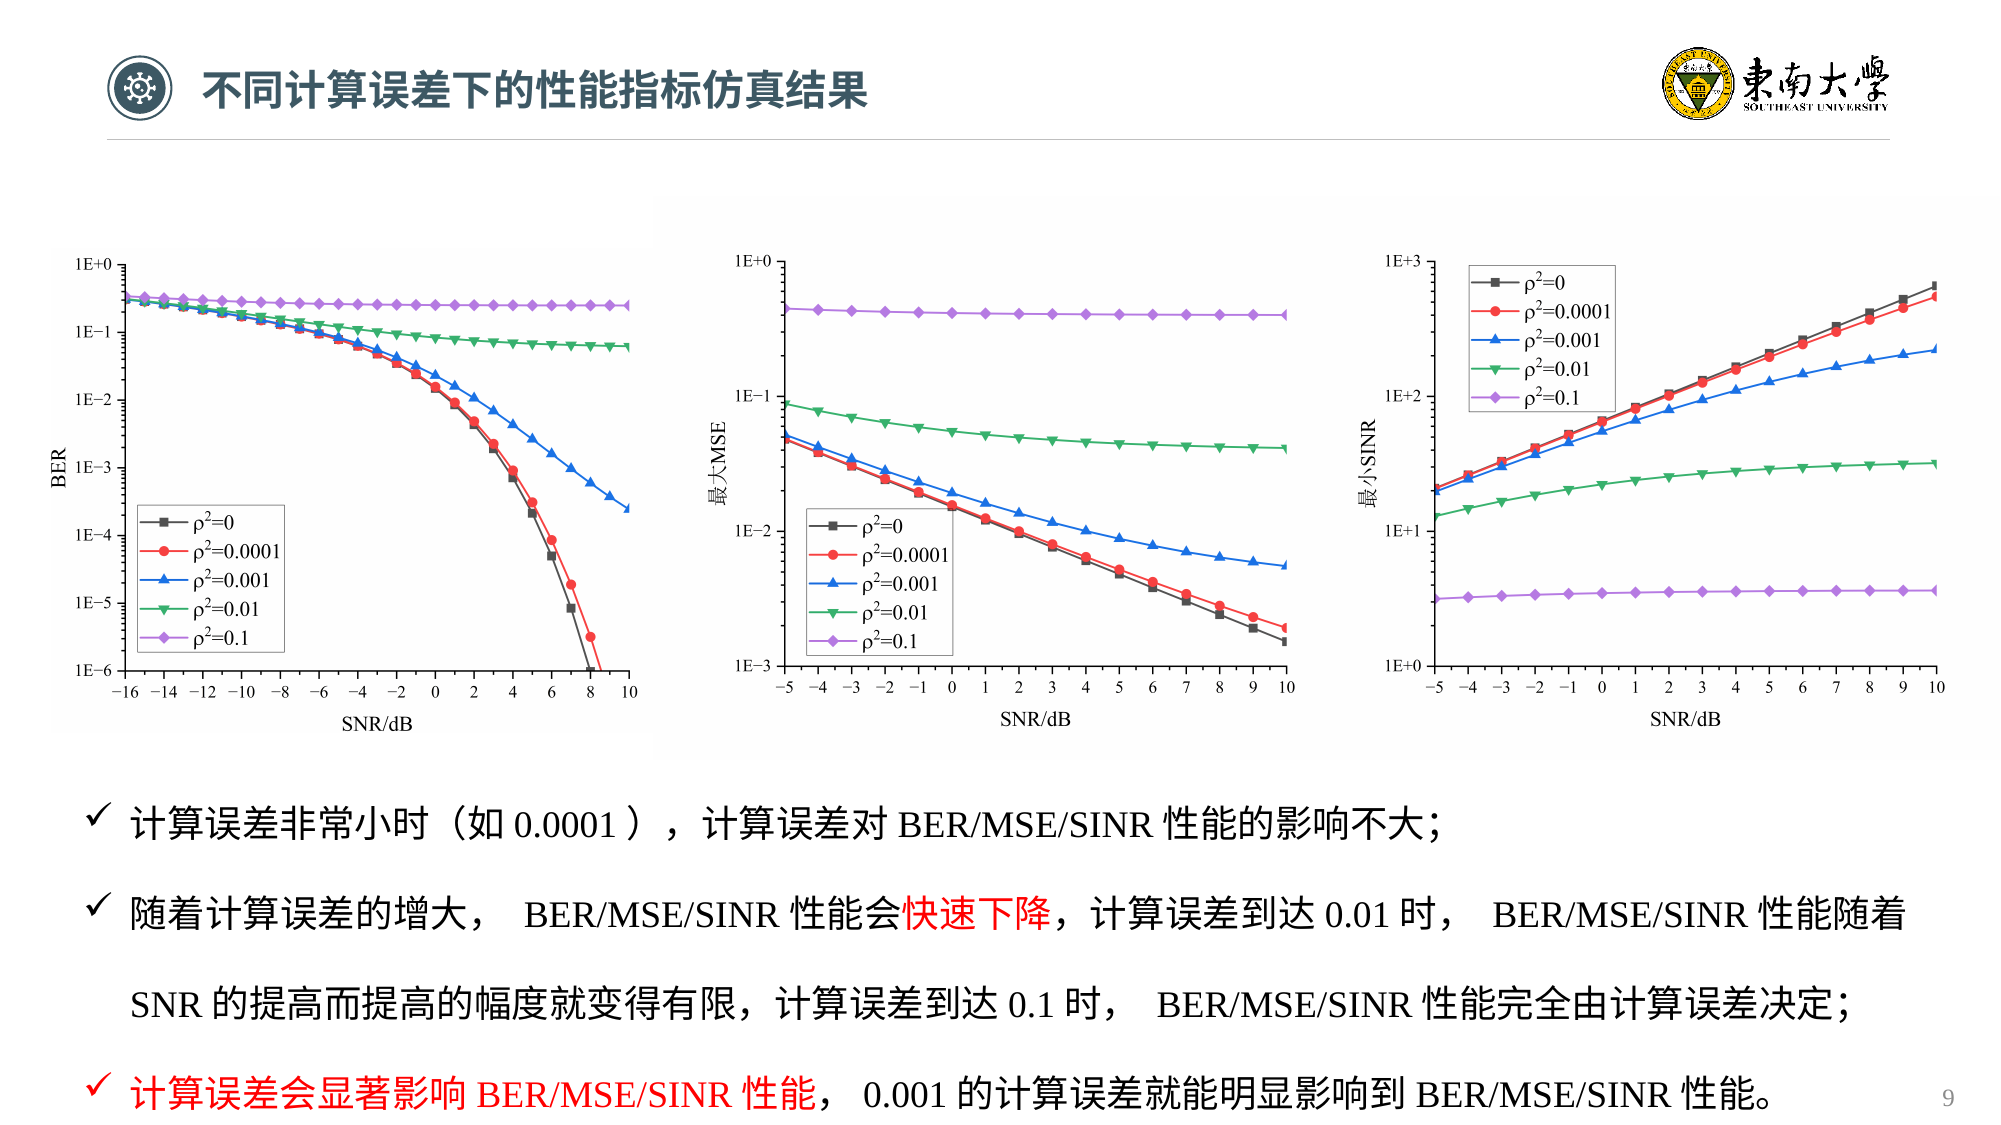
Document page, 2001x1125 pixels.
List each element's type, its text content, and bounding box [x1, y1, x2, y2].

picture [1662, 47, 1889, 120]
picture [50, 196, 2000, 760]
text_box 计算误差非常小时（如0.0001），计算误差对BER/MSE/SINR性能的影响不大； 随着计算误差的增大， BER/MSE/SINR性能会快速下降，计算误差到达0.01时， BER/MSE/SINR性能随着SNR的提高而提高的幅度就变得有限，计算误差到达0.1时， BER/MSE/SINR性能完全由计算误差决定； 计算误差会显著影响BER/MSE/SINR性能，0.001的计算误差就能明显影响到BER/MSE/SINR性能。 [68, 747, 1932, 890]
text_box 不同计算误差下的性能指标仿真结果 [201, 56, 1284, 122]
